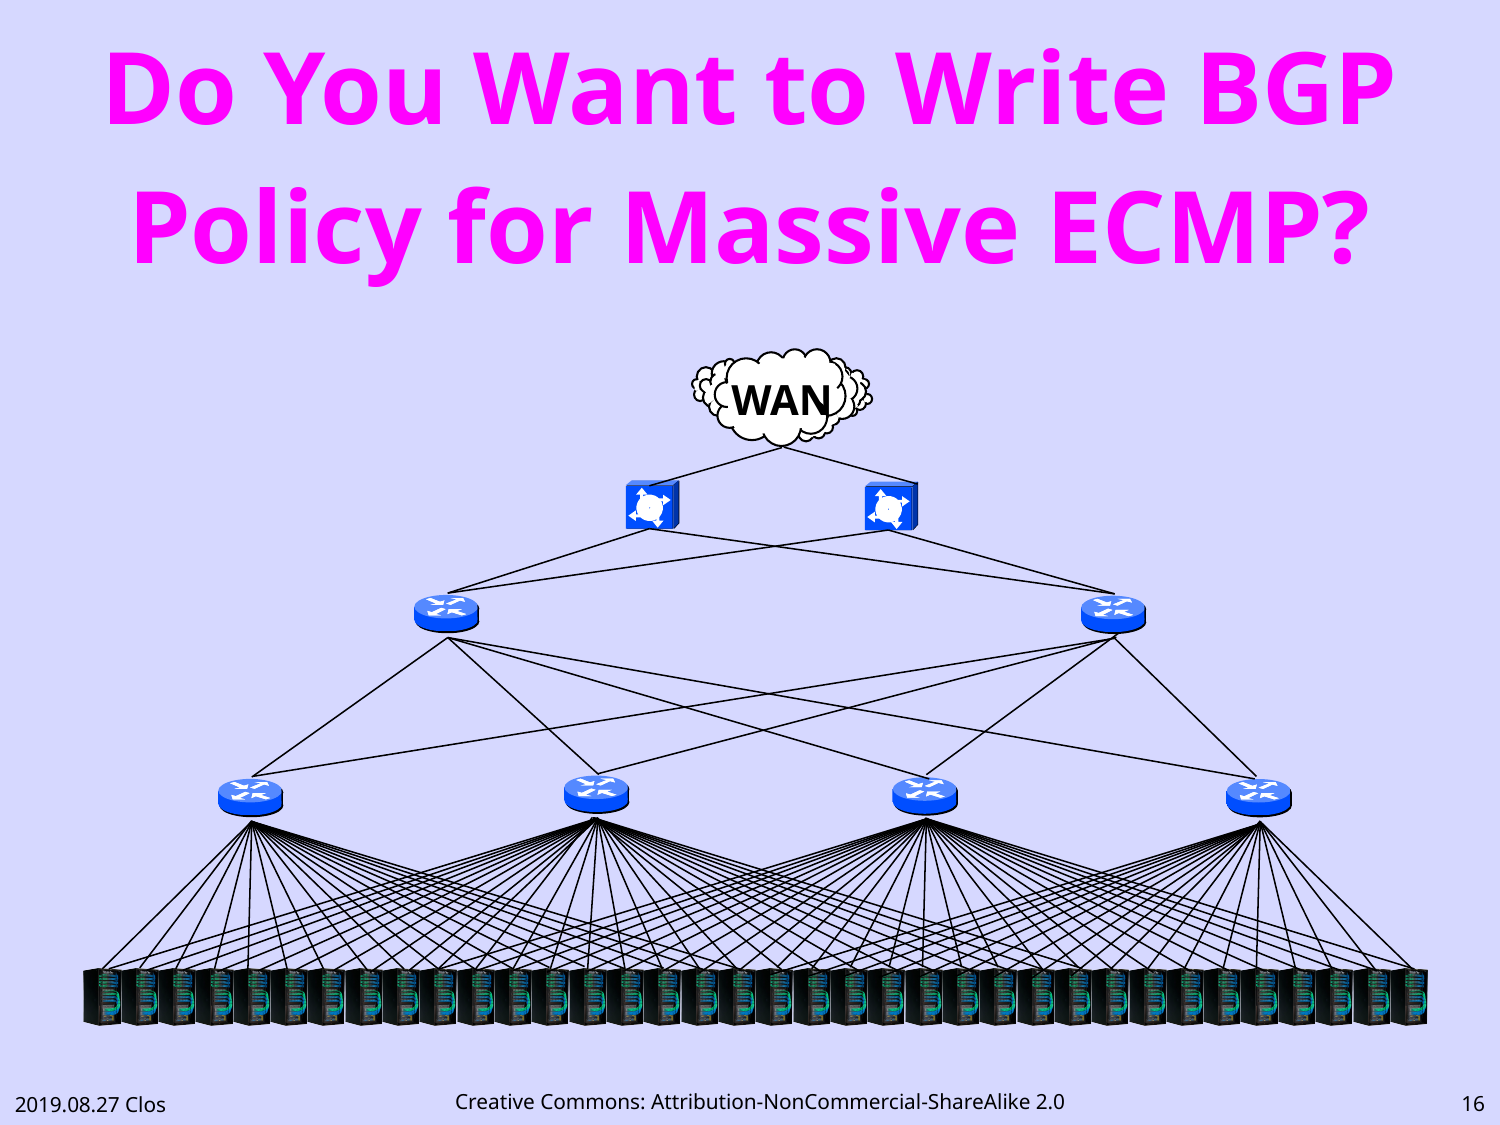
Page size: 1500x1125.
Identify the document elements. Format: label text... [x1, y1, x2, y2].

slide_number 15 [1361, 1085, 1500, 1125]
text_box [83, 348, 1428, 1026]
footer Creative Commons: Attribution-NonCommercial-ShareAlike 2.0 [409, 1085, 1111, 1125]
title Do You Want to Write BGP Policy for Massive ECMP? [0, 0, 1500, 290]
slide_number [0, 1085, 355, 1125]
